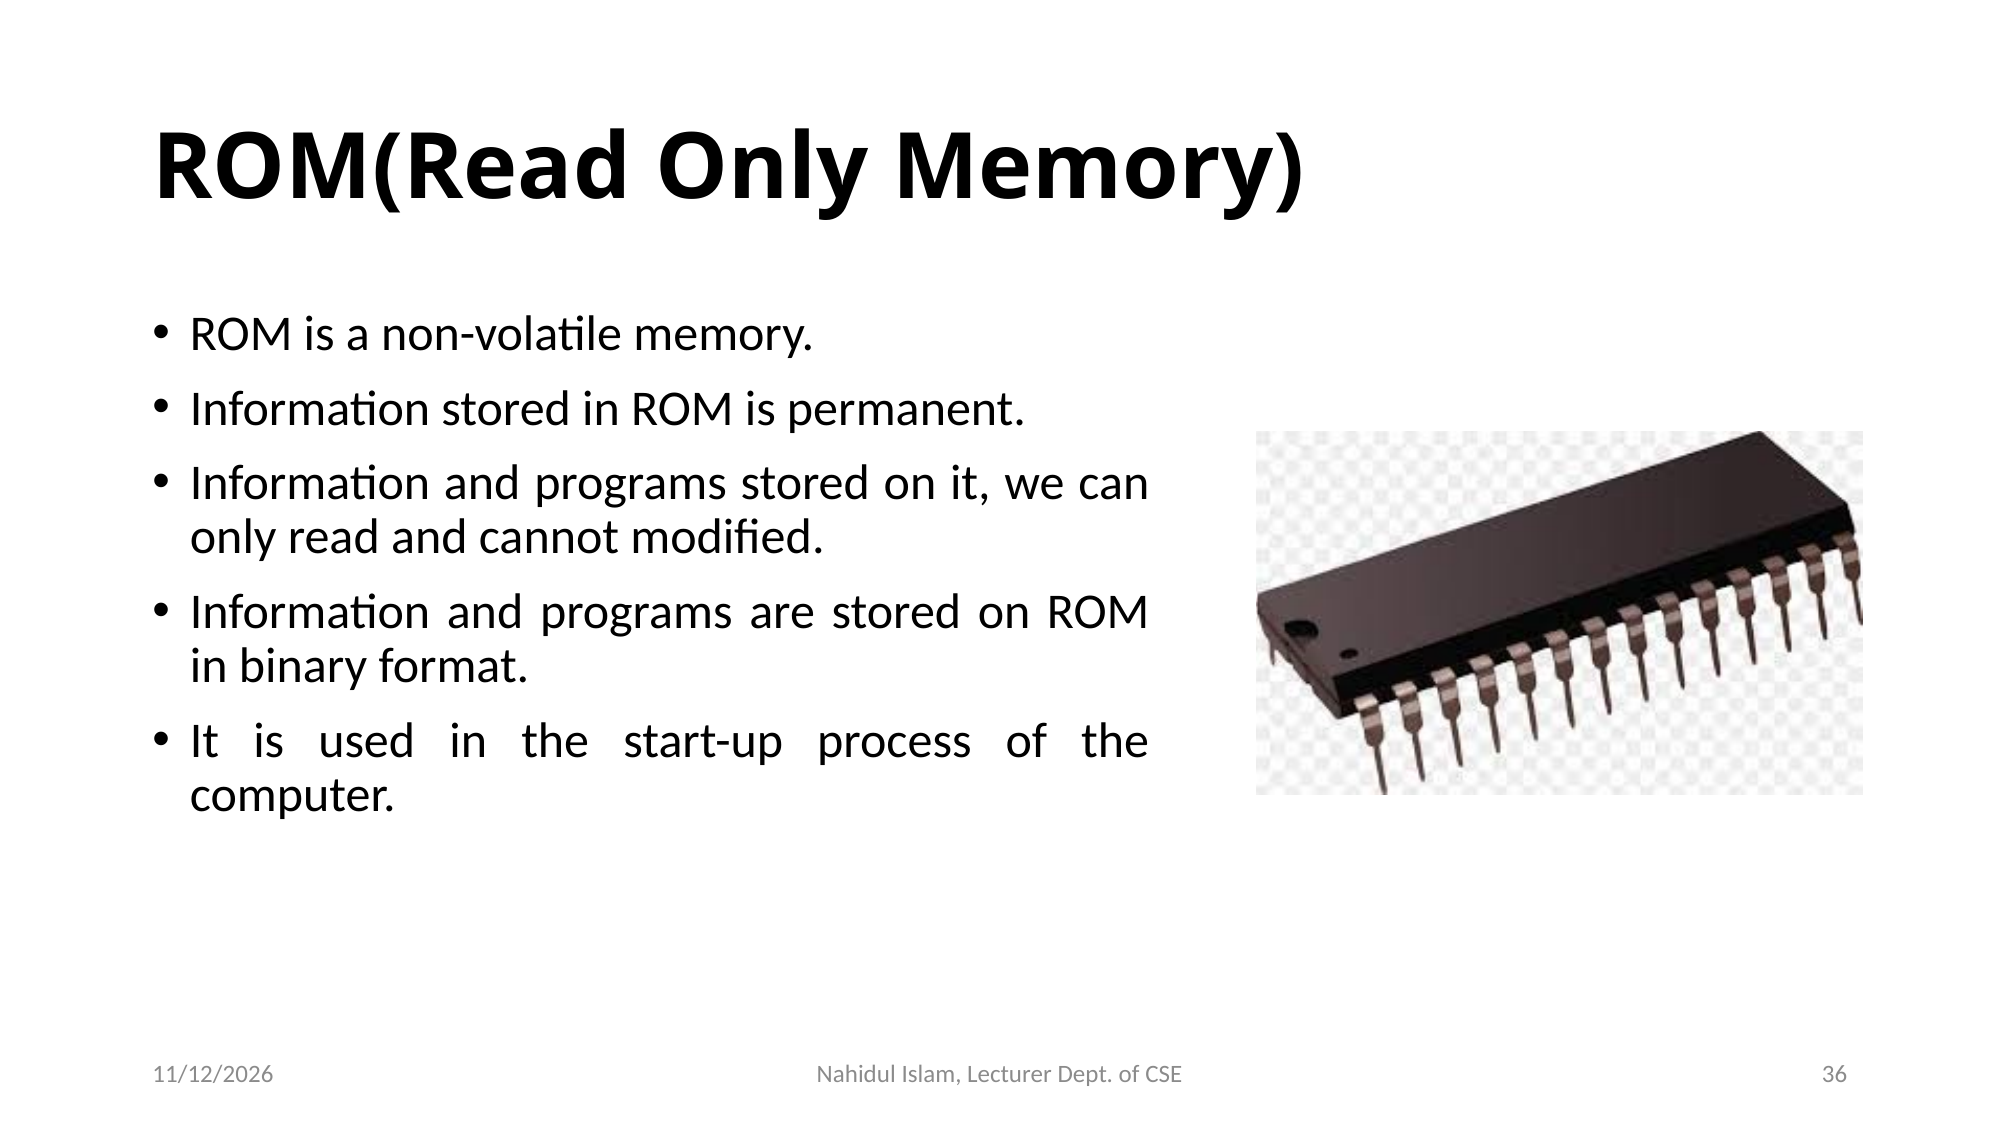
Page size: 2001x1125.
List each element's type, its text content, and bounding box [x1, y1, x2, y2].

slide_number 36 [1412, 1042, 1863, 1103]
picture [1256, 431, 1863, 795]
title ROM(Read Only Memory) [137, 59, 1863, 278]
footer Nahidul Islam, Lecturer Dept. of CSE [662, 1042, 1338, 1103]
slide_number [137, 1042, 588, 1103]
list ROM is a non-volatile memory. Information stored in ROM is permanent. Information and programs stored on it, we can only read and cannot modified. Information and programs are stored on ROM in binary format. It is used in the start-up process of the computer. [137, 299, 1165, 1014]
